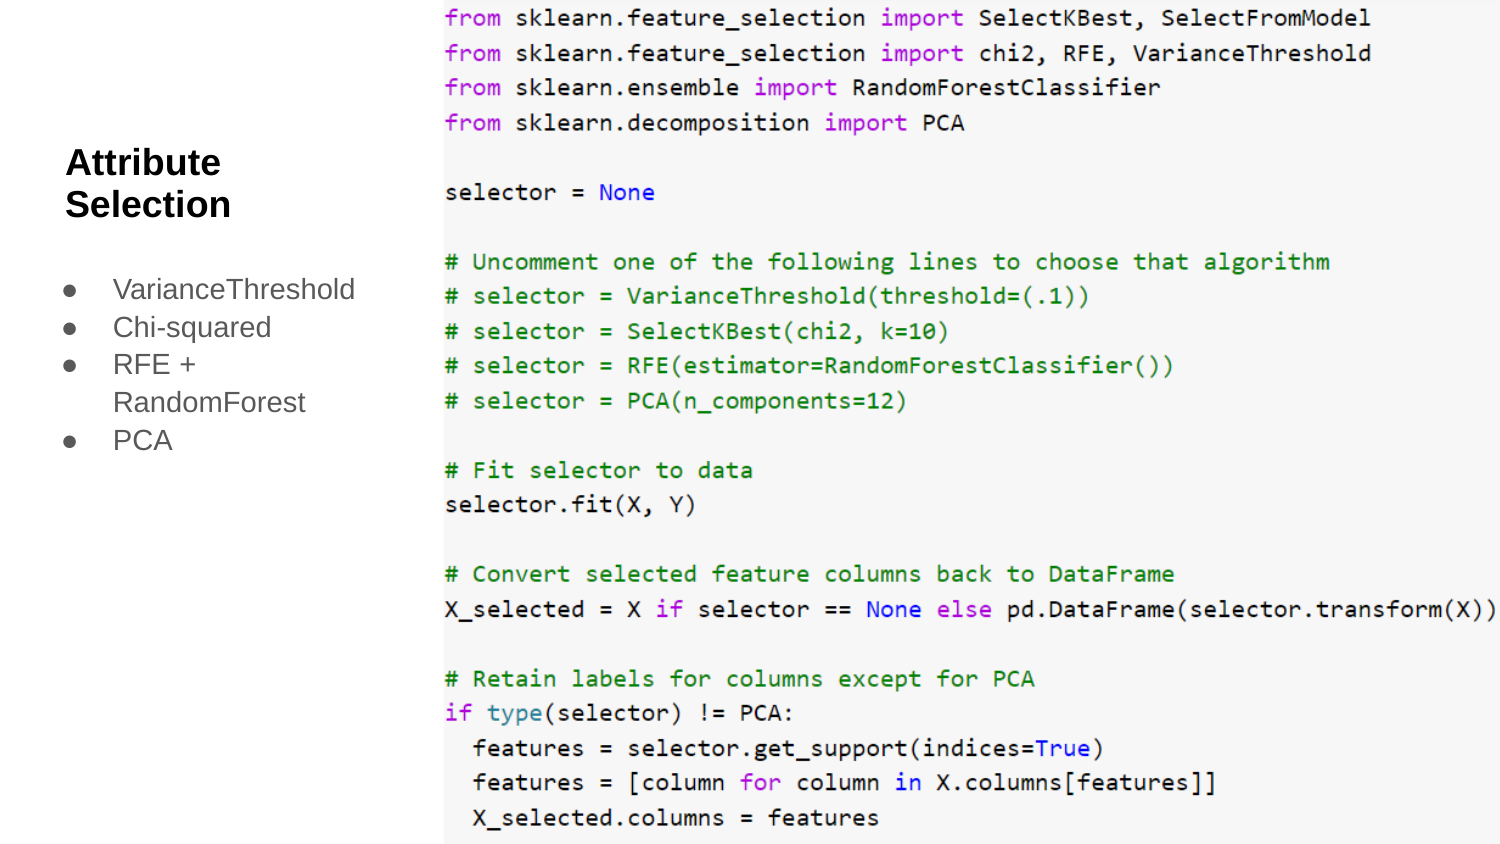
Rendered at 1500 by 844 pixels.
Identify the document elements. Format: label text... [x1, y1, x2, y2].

list VarianceThreshold Chi-squared RFE + RandomForest PCA [22, 253, 408, 797]
picture [443, 0, 1500, 844]
title Attribute Selection [50, 116, 393, 241]
